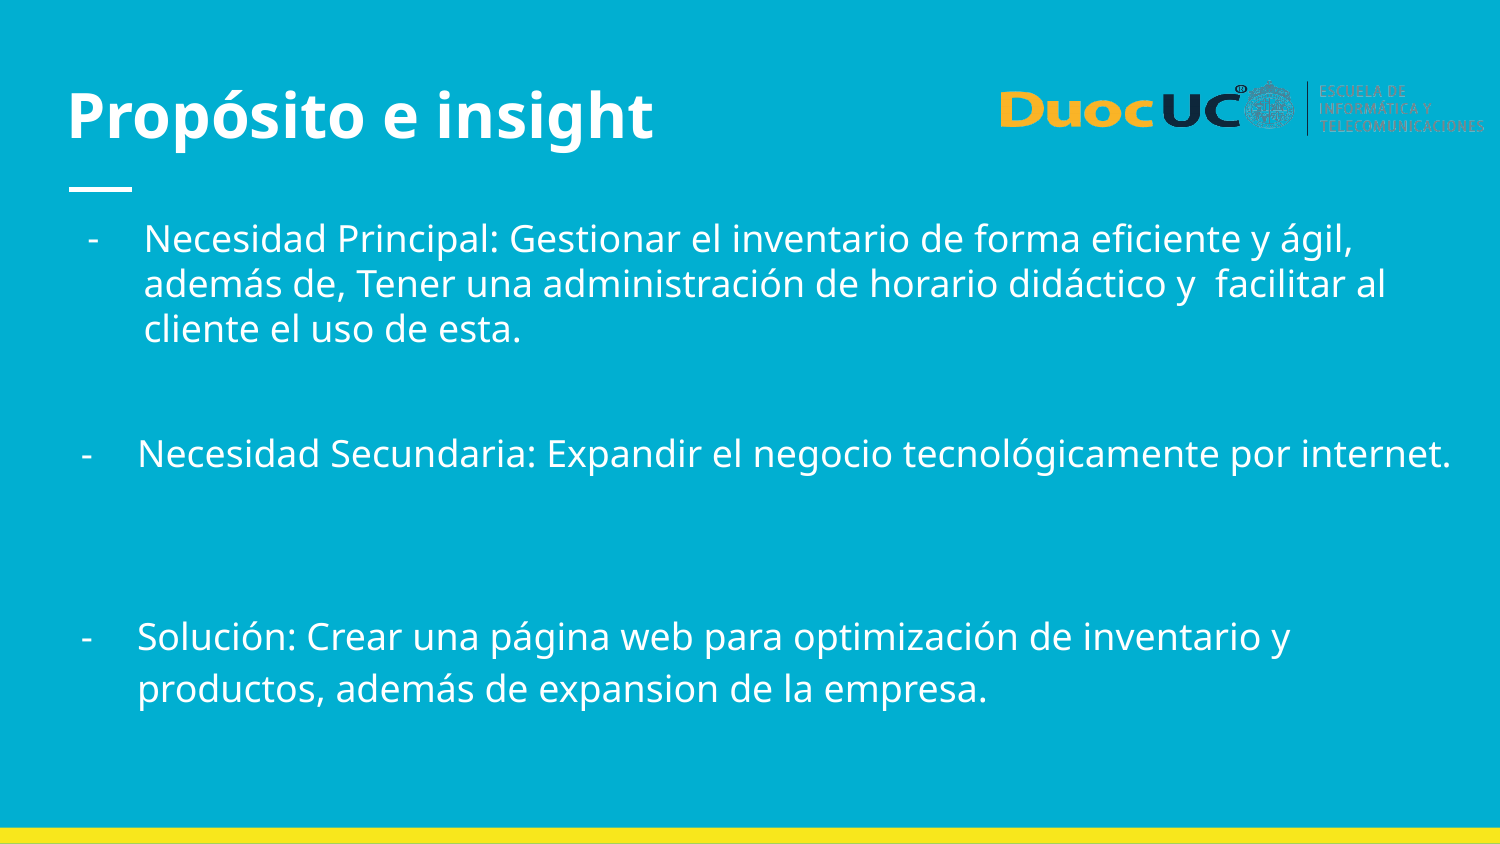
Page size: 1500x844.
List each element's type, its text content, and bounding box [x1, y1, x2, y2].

title Propósito e insight [51, 61, 993, 167]
picture [998, 0, 1485, 283]
list Solución: Crear una página web para optimización de inventario y productos, además de expansion de la empresa. [47, 591, 1492, 698]
list Necesidad Secundaria: Expandir el negocio tecnológicamente por internet. [47, 408, 1479, 616]
text_box Necesidad Principal: Gestionar el inventario de forma eficiente y ágil, además de, Tener una administración de horario didáctico y facilitar al cliente el uso de esta. [53, 199, 1404, 397]
